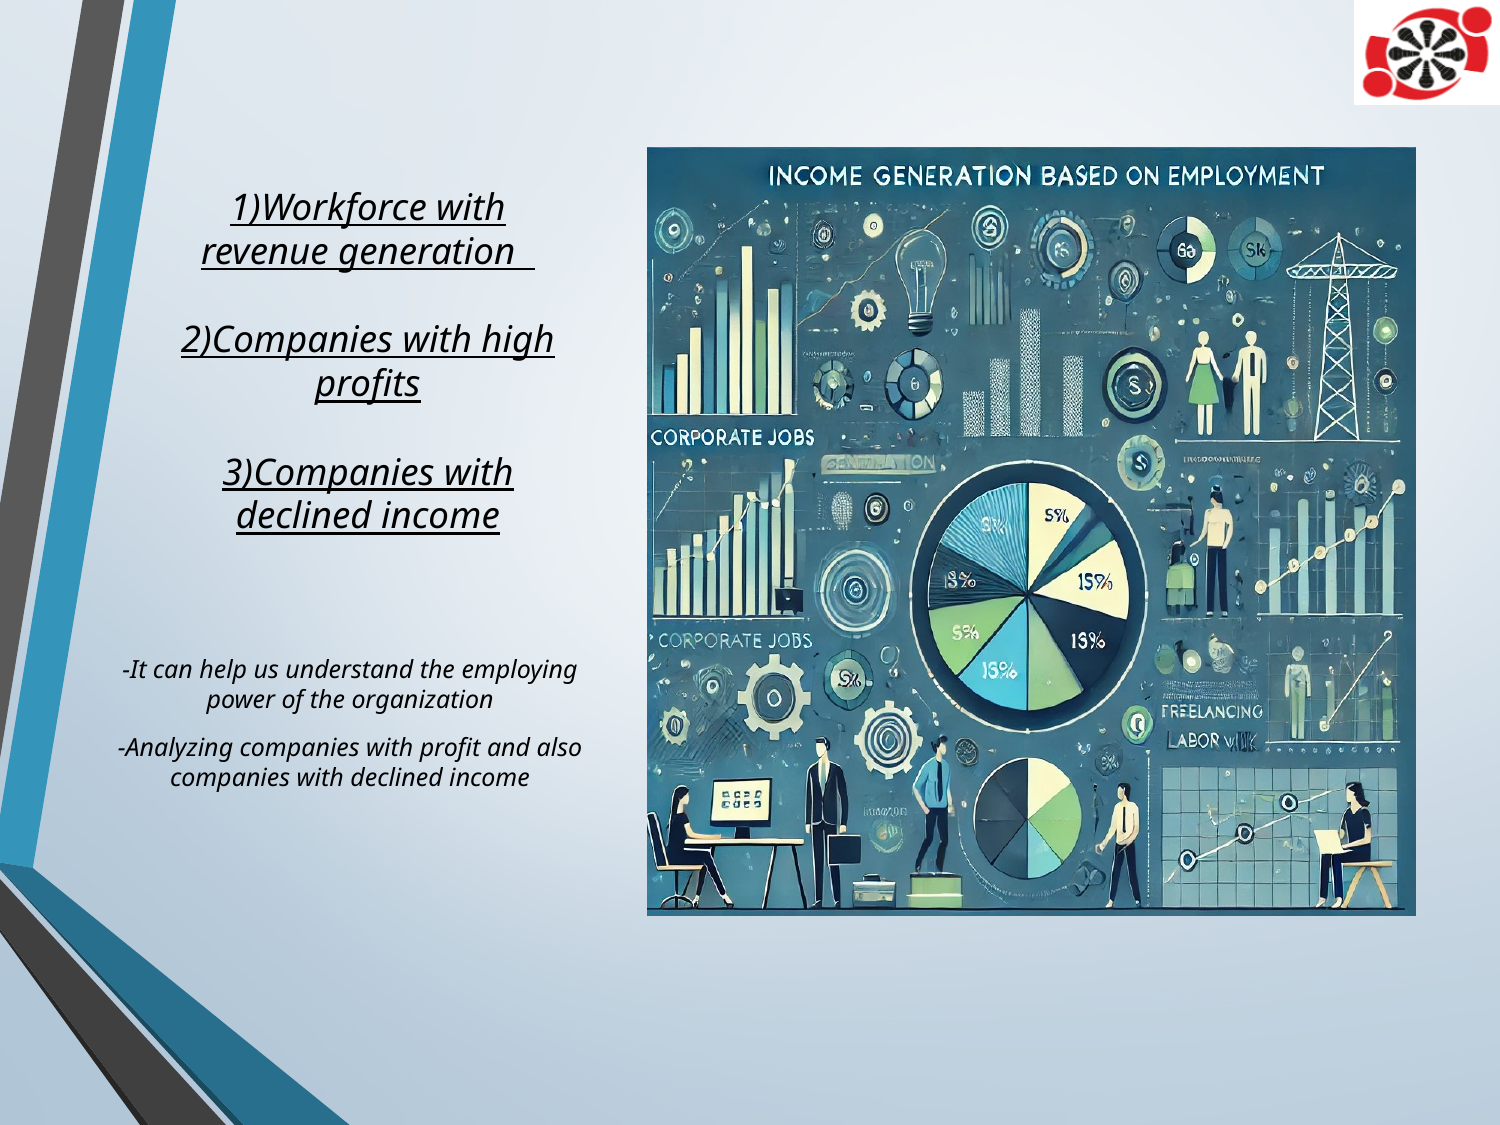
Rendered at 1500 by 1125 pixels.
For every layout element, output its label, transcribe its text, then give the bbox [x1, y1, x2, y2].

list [647, 146, 1416, 916]
title 1)Workforce with revenue generation 2)Companies with high profits 3)Companies with declined income [149, 173, 587, 588]
picture [1353, 0, 1500, 106]
list -It can help us understand the employing power of the organization -Analyzing companies with profit and also companies with declined income [84, 588, 617, 857]
